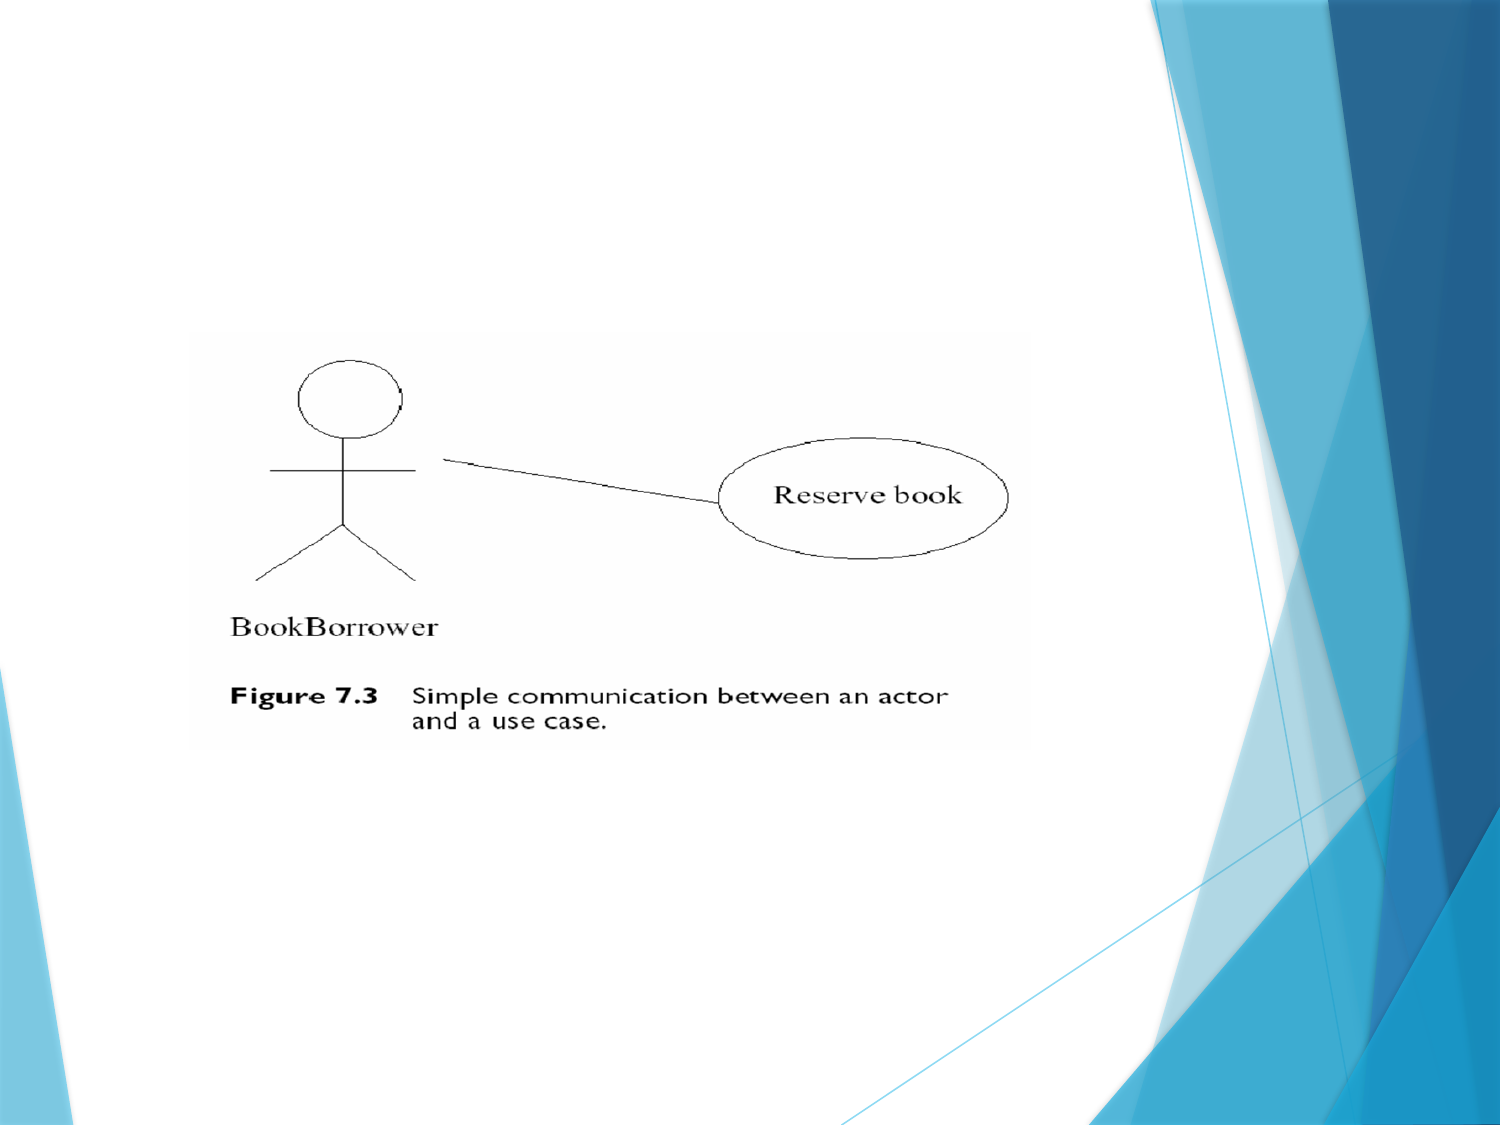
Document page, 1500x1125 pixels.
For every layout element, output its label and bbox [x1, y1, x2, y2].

list [161, 324, 1039, 827]
